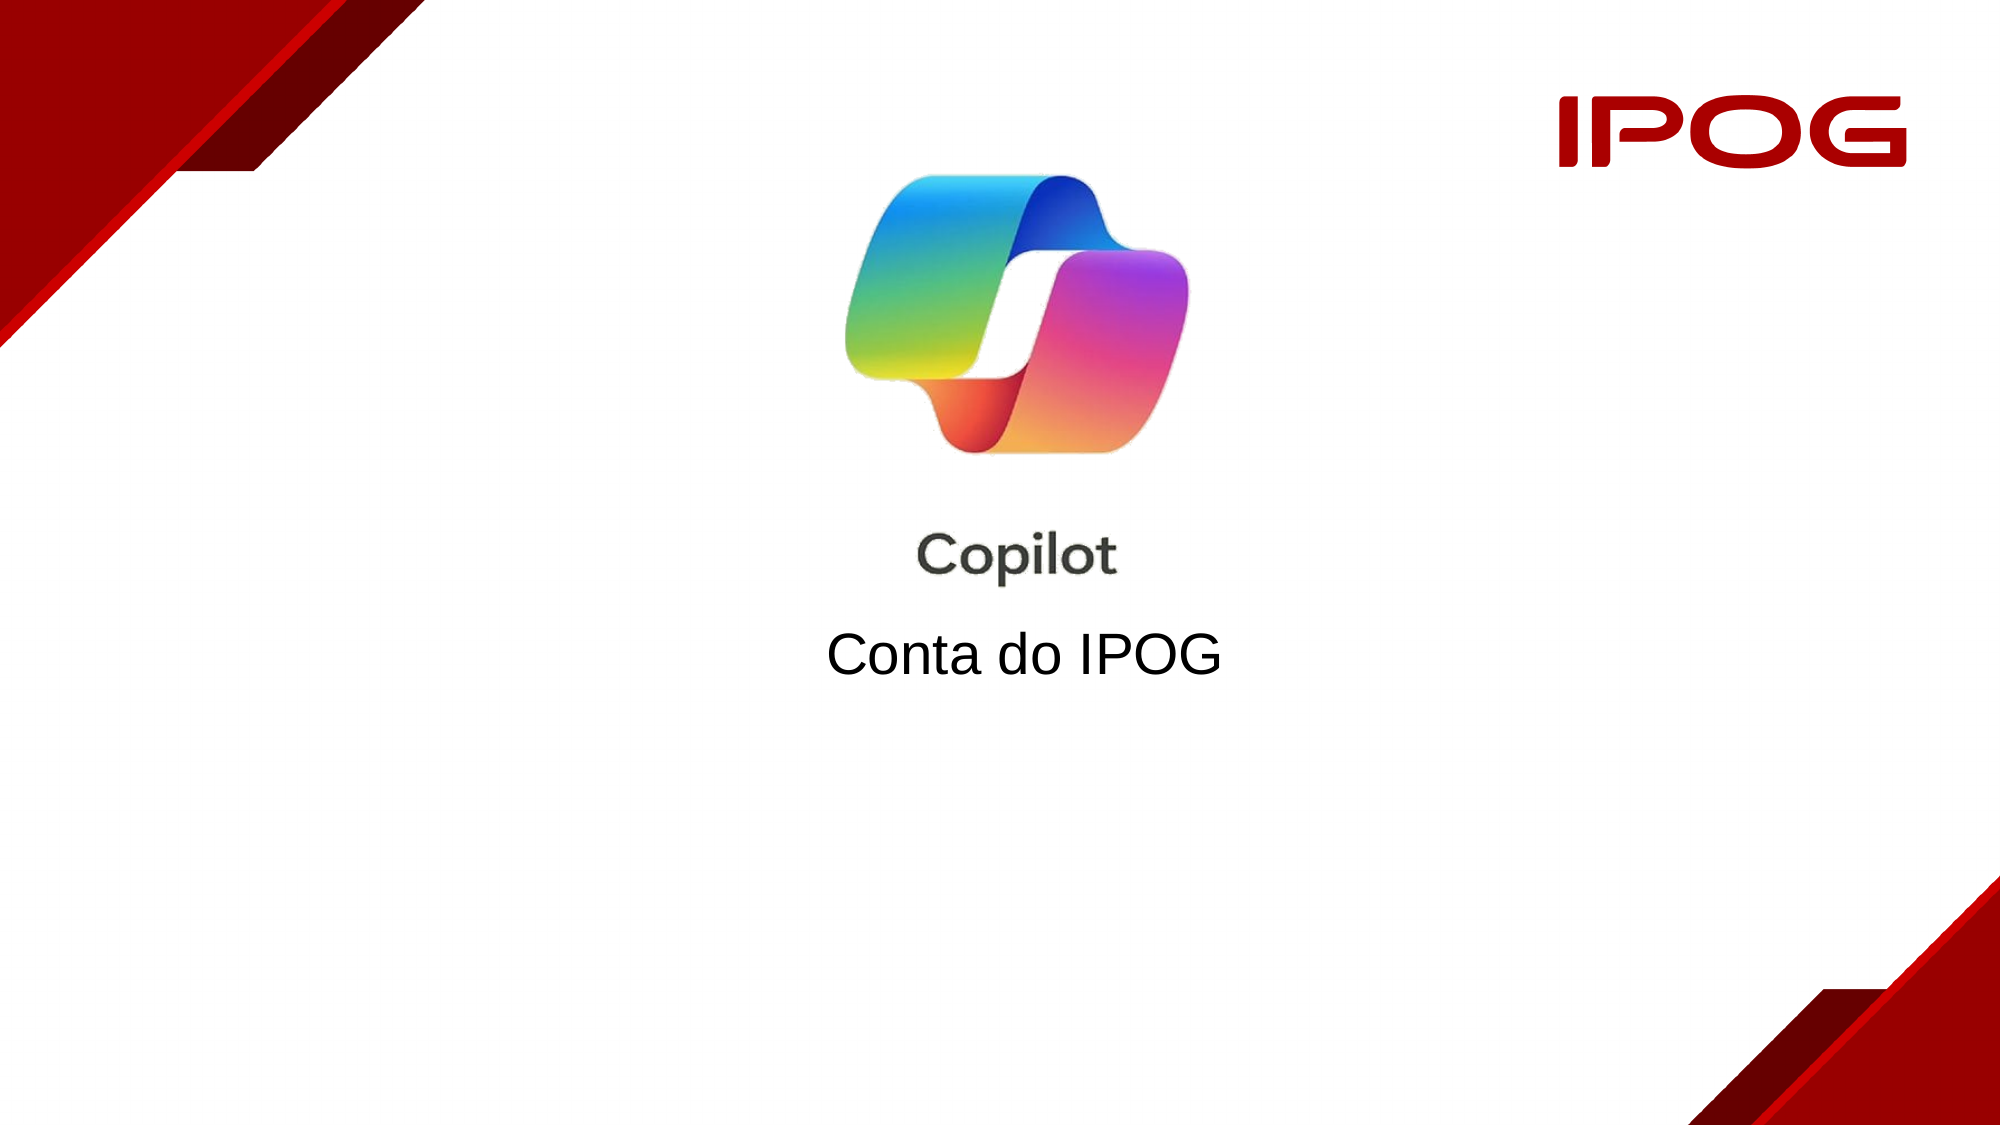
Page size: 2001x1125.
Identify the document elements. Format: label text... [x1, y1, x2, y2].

list Conta do IPOG [437, 616, 1614, 755]
picture [0, 0, 2000, 1125]
